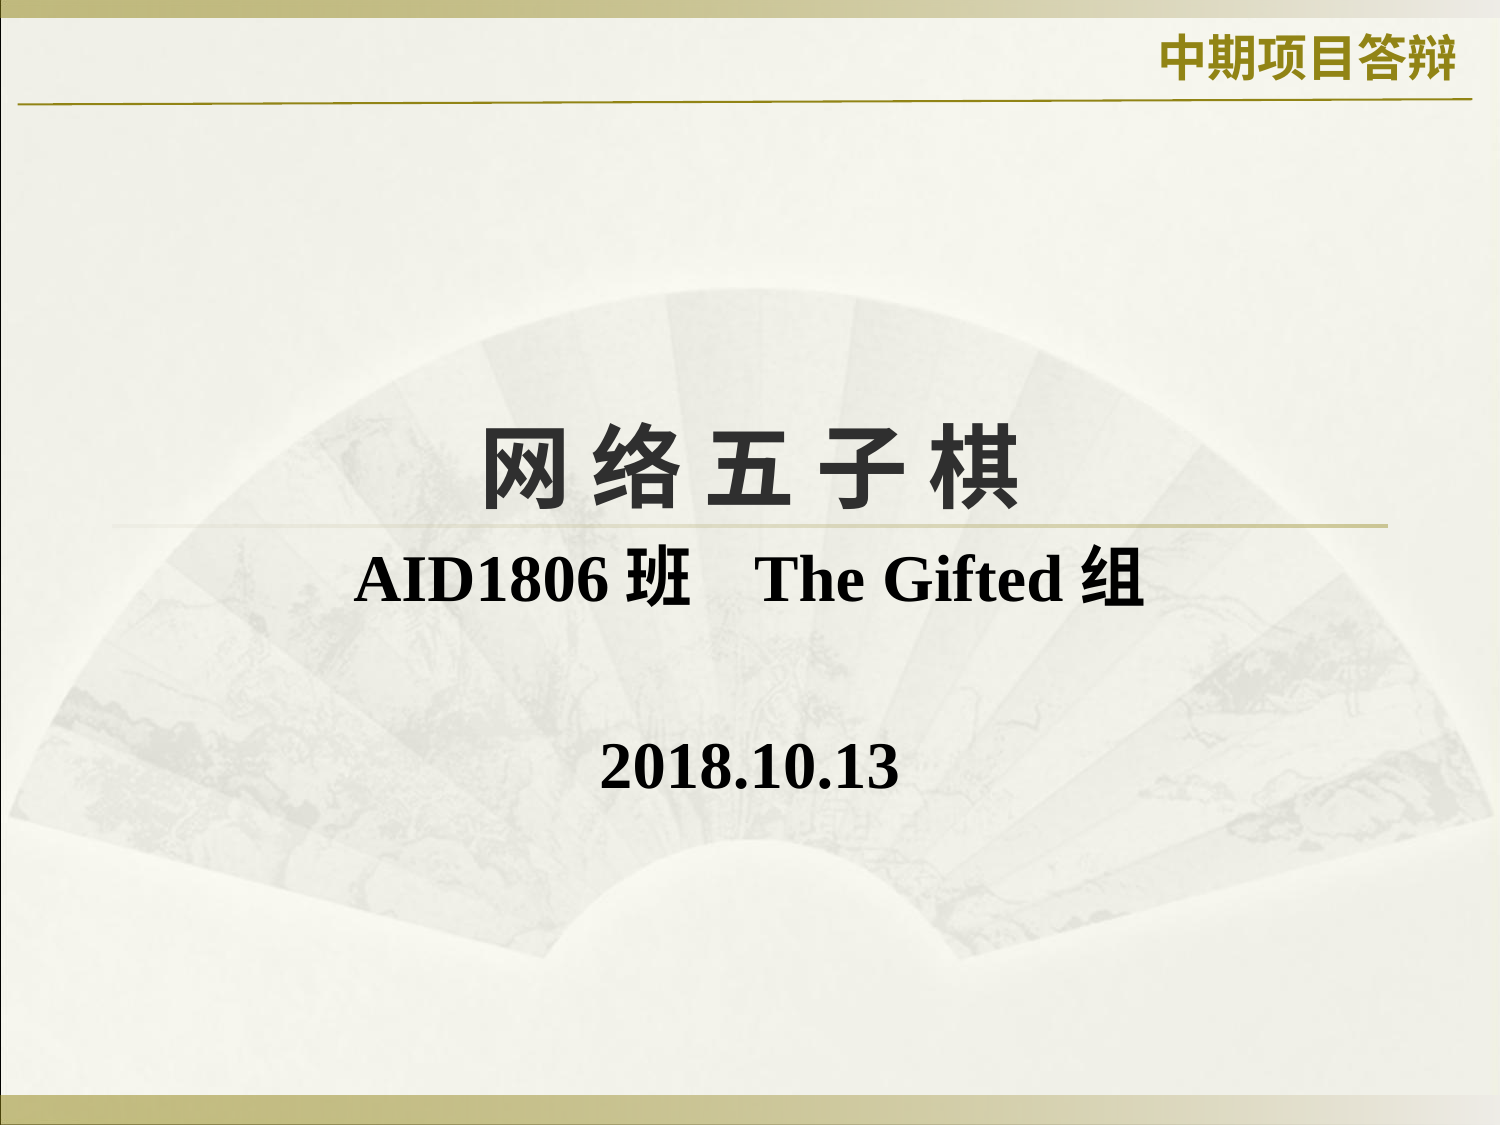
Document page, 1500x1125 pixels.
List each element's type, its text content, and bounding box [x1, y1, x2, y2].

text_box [17, 18, 1473, 105]
subtitle AID1806班 The Gifted组 2018.10.13 [224, 527, 1276, 816]
picture [0, 18, 1500, 1095]
title 网 络 五 子 棋 [112, 274, 1388, 528]
